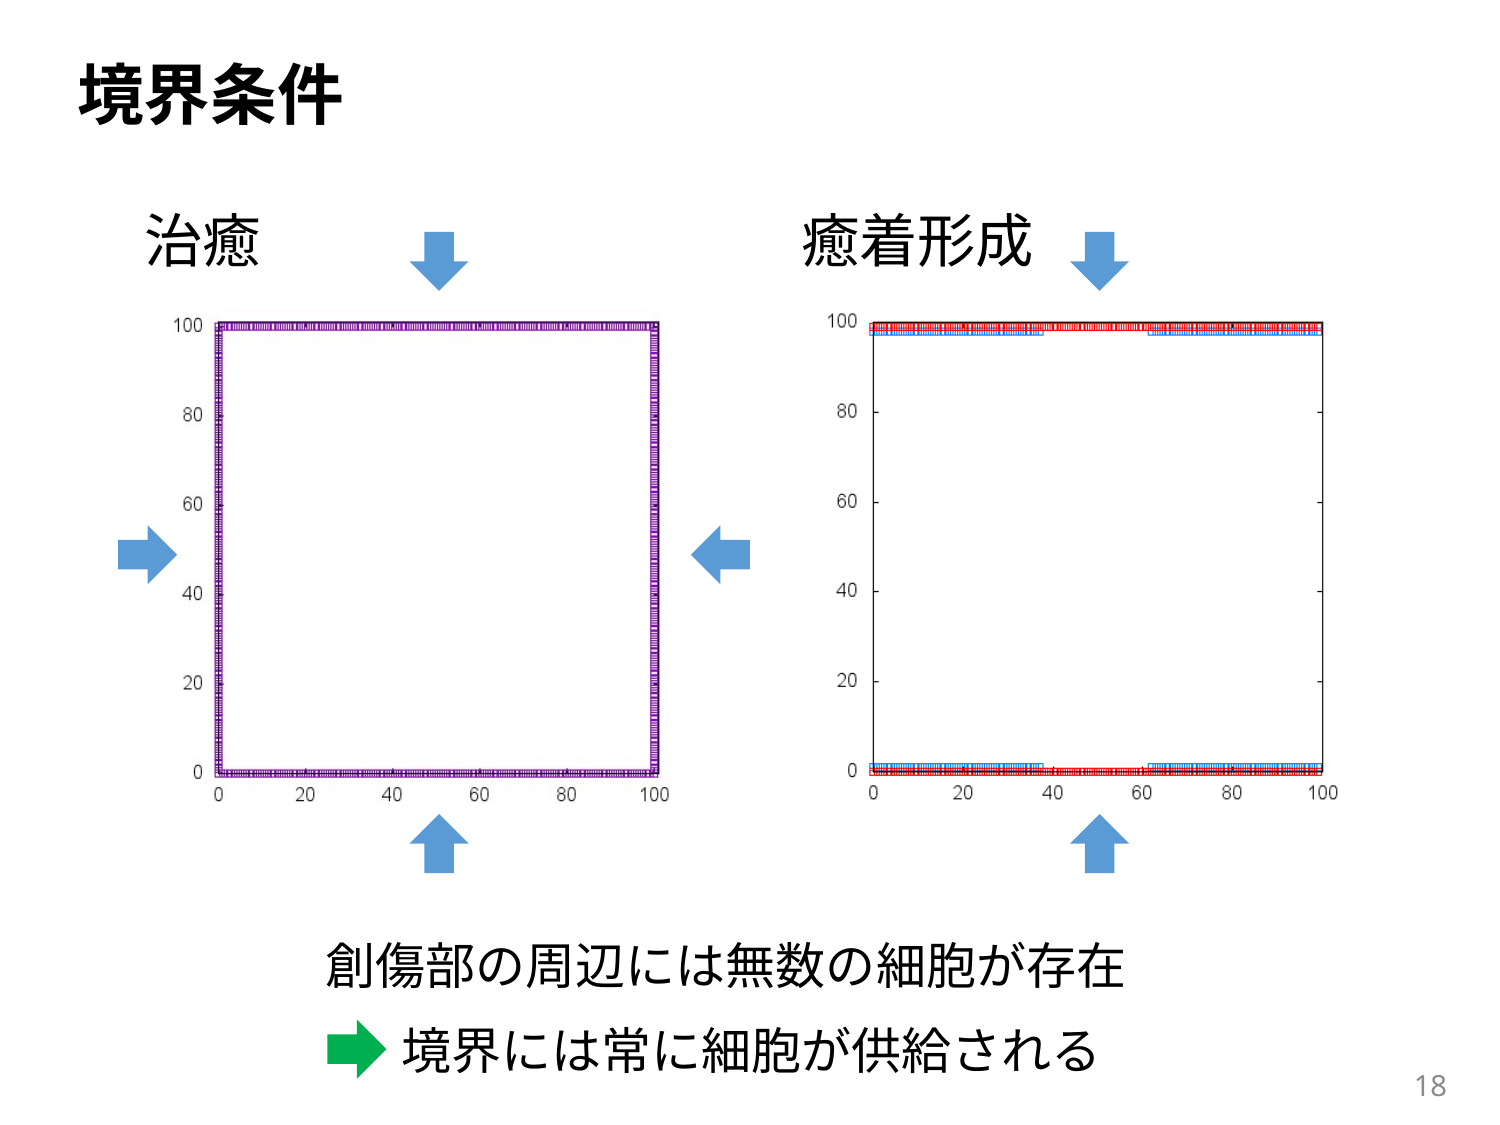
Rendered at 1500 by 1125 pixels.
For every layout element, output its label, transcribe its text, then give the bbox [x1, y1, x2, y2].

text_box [311, 927, 1176, 1088]
picture [798, 296, 1383, 817]
text_box [406, 230, 472, 293]
text_box 治癒 [129, 196, 276, 282]
text_box [1067, 817, 1132, 875]
text_box [407, 812, 472, 875]
text_box [1067, 230, 1132, 293]
picture [100, 305, 750, 806]
slide_number 17 [1124, 1056, 1463, 1117]
text_box 境界条件 [62, 45, 360, 141]
text_box 癒着形成 [786, 196, 1050, 282]
